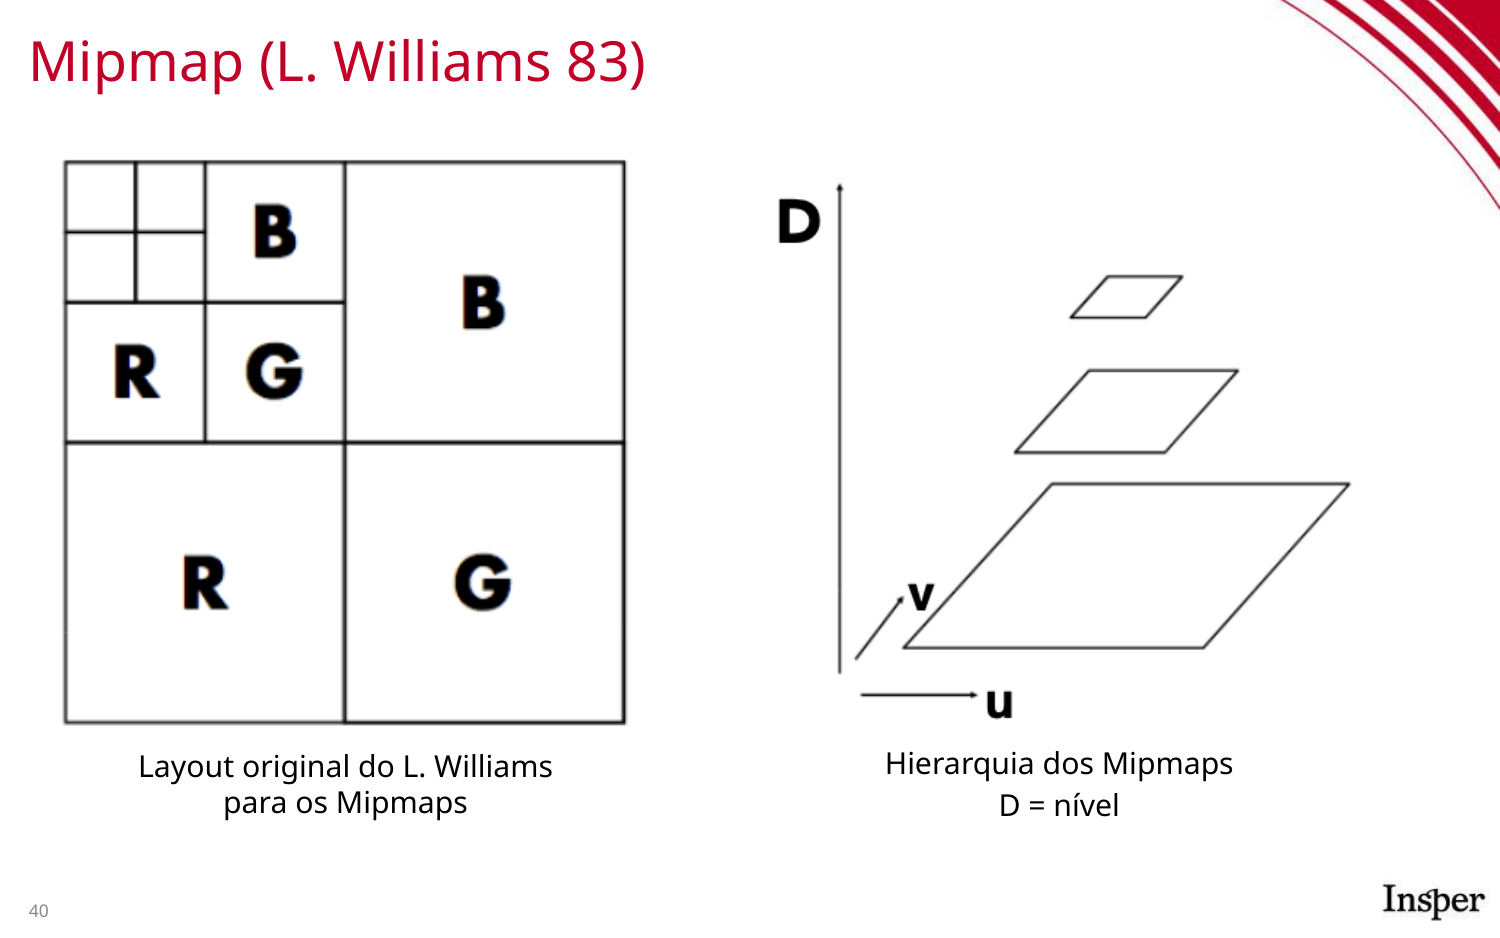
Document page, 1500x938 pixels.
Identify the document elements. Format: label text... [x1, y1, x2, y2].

list Layout original do L. Williams para os Mipmaps [102, 739, 589, 842]
slide_number ‹#› [0, 887, 78, 938]
title Mipmap (L. Williams 83) [13, 18, 1397, 104]
text_box Hierarquia dos Mipmaps D = nível [815, 748, 1303, 842]
picture [58, 0, 1500, 938]
